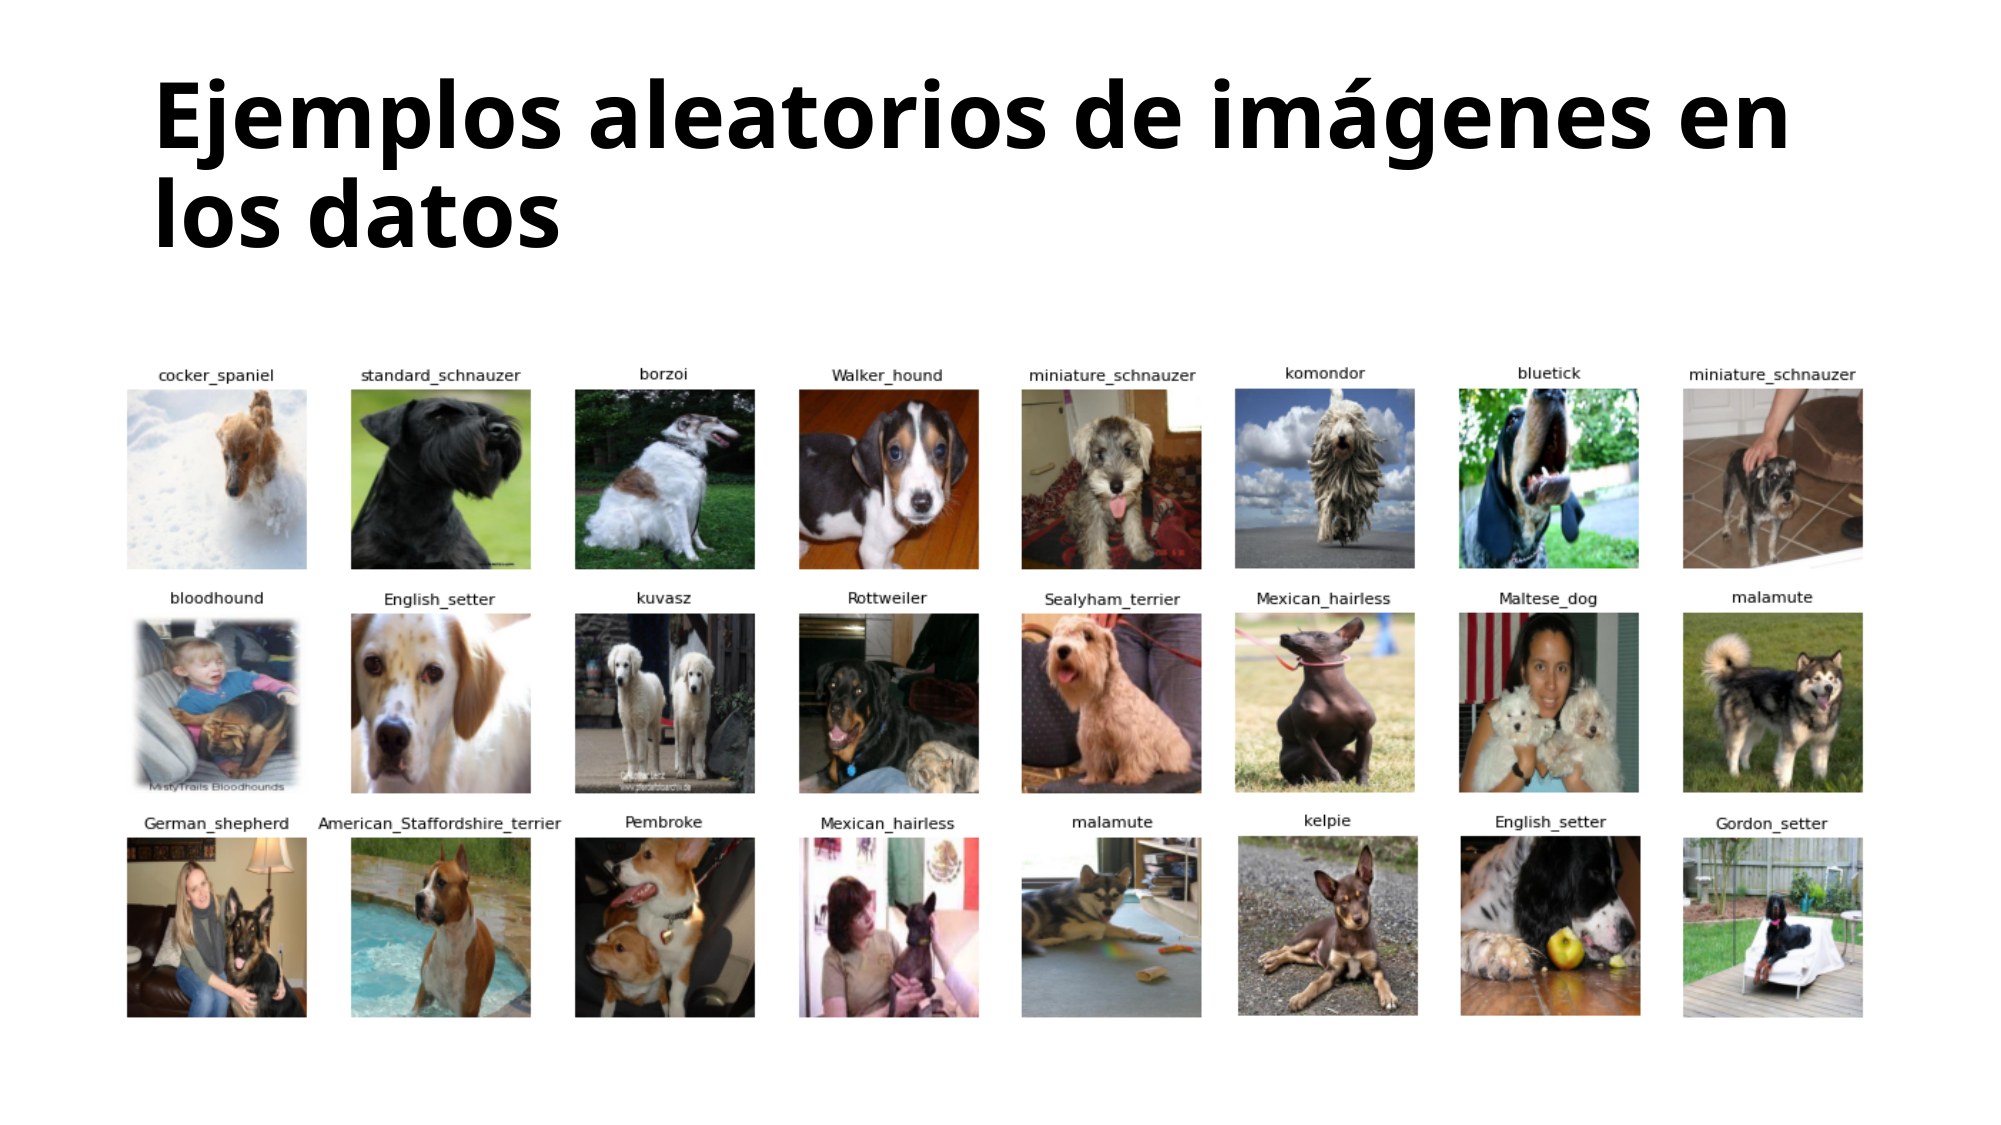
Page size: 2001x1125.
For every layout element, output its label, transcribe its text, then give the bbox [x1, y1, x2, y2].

title Ejemplos aleatorios de imágenes en los datos [137, 59, 1863, 278]
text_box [113, 354, 1887, 1032]
